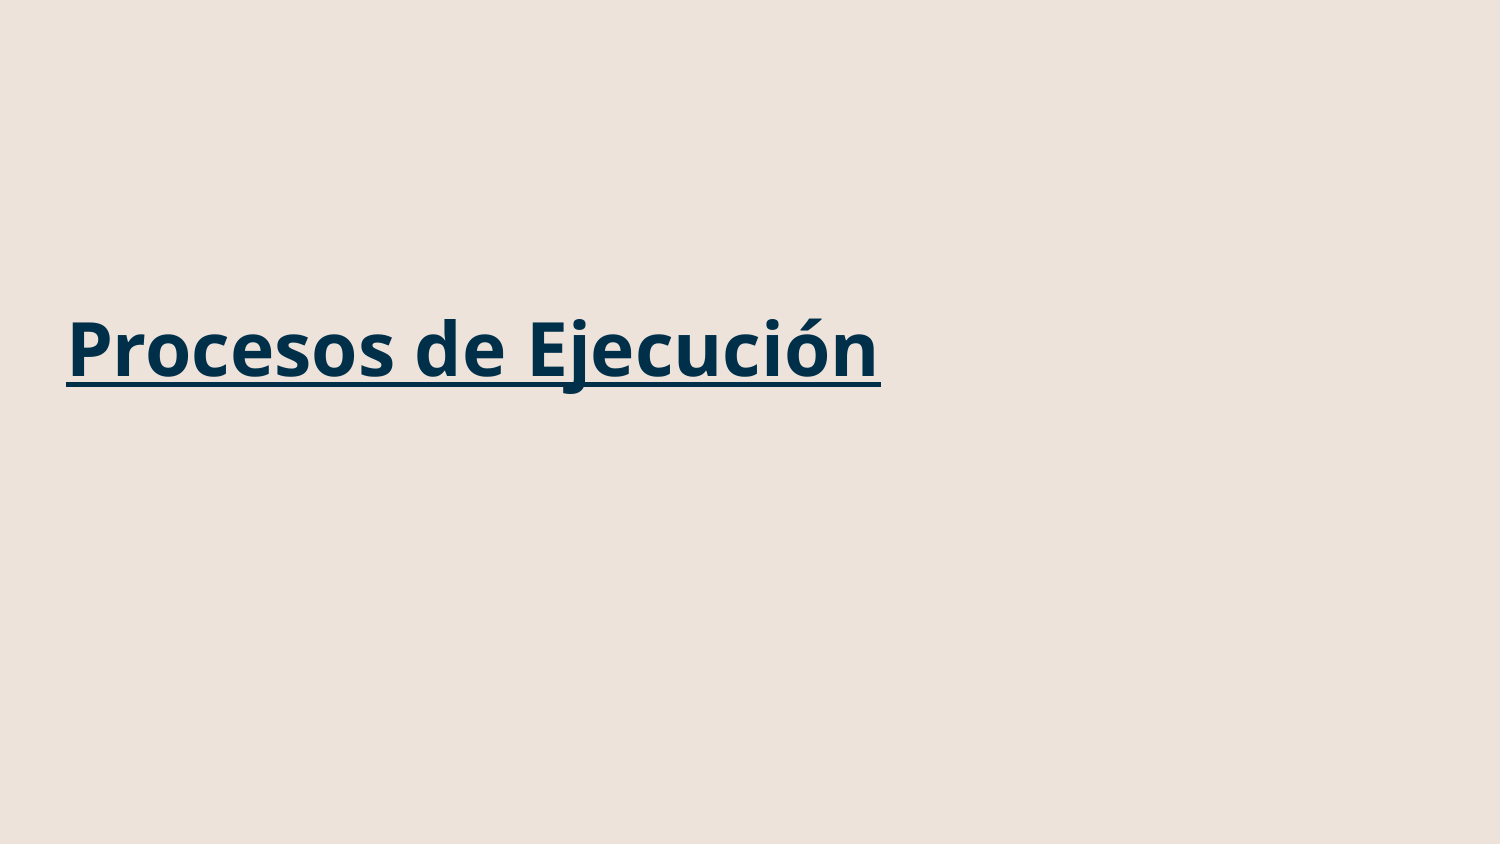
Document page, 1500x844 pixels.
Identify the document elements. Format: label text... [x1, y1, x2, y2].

title Procesos de Ejecución [51, 55, 1076, 637]
